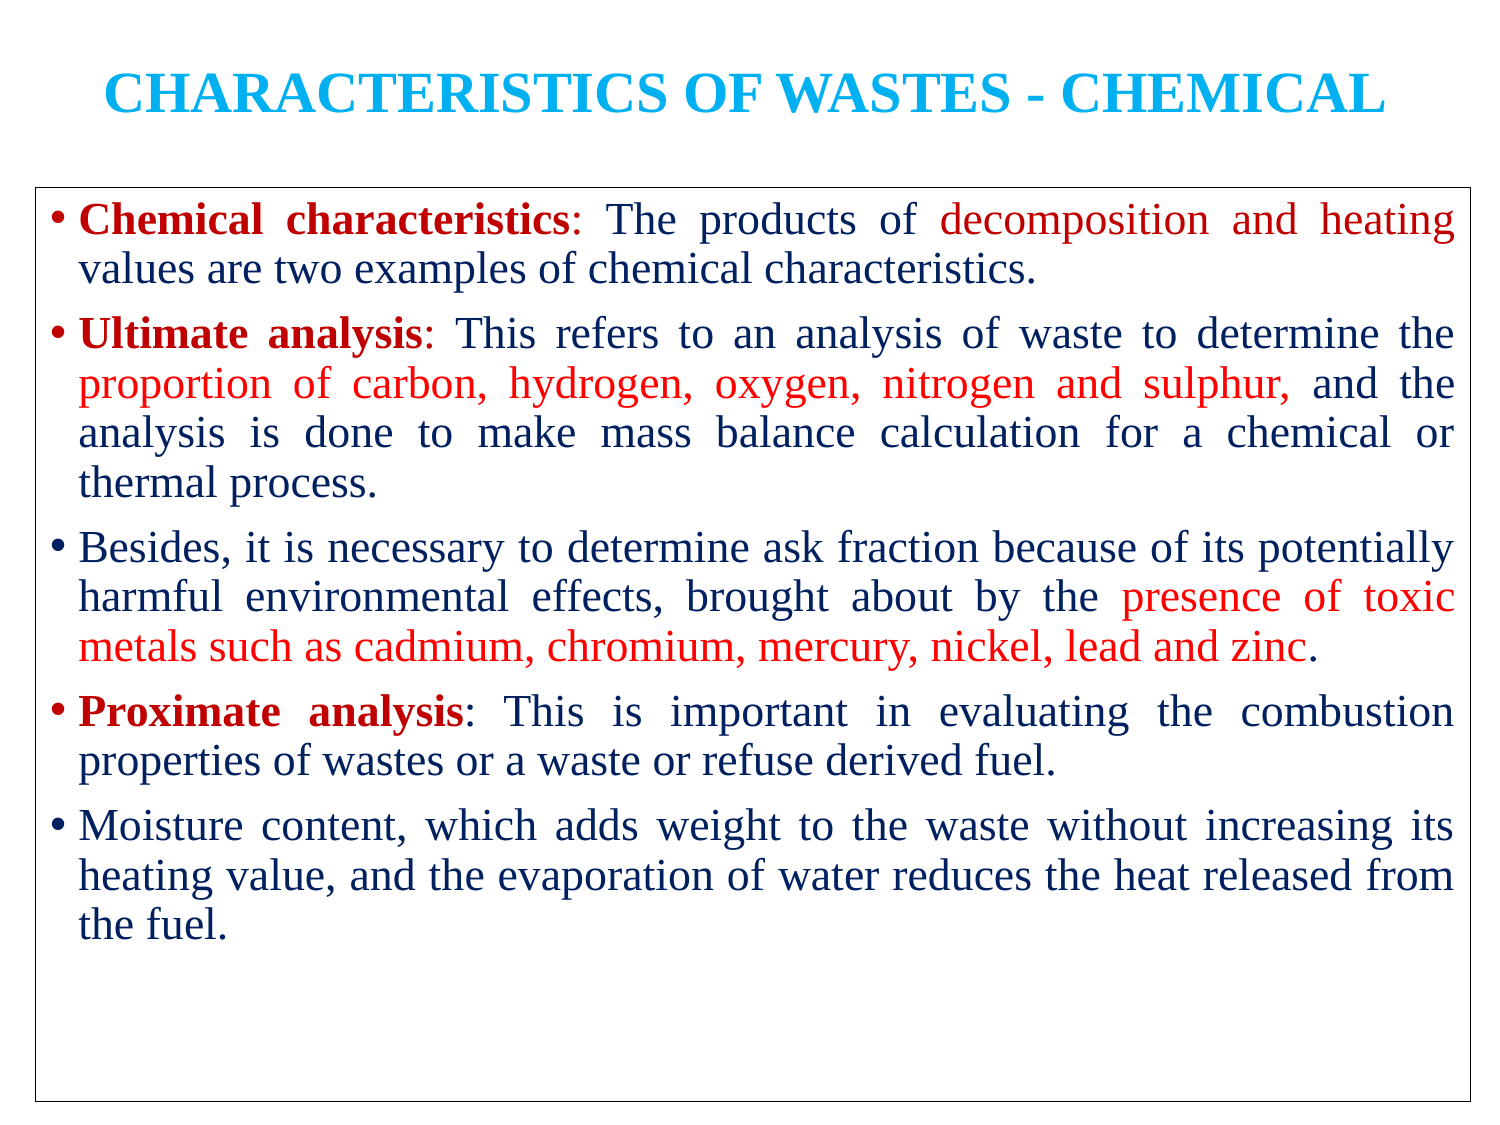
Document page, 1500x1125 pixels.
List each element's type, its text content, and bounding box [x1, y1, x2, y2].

title CHARACTERISTICS OF WASTES - CHEMICAL [70, 0, 1421, 187]
list Chemical characteristics: The products of decomposition and heating values are two examples of chemical characteristics. Ultimate analysis: This refers to an analysis of waste to determine the proportion of carbon, hydrogen, oxygen, nitrogen and sulphur, and the analysis is done to make mass balance calculation for a chemical or thermal process. Besides, it is necessary to determine ask fraction because of its potentially harmful environmental effects, brought about by the presence of toxic metals such as cadmium, chromium, mercury, nickel, lead and zinc. Proximate analysis: This is important in evaluating the combustion properties of wastes or a waste or refuse derived fuel. Moisture content, which adds weight to the waste without increasing its heating value, and the evaporation of water reduces the heat released from the fuel. [35, 187, 1471, 1102]
